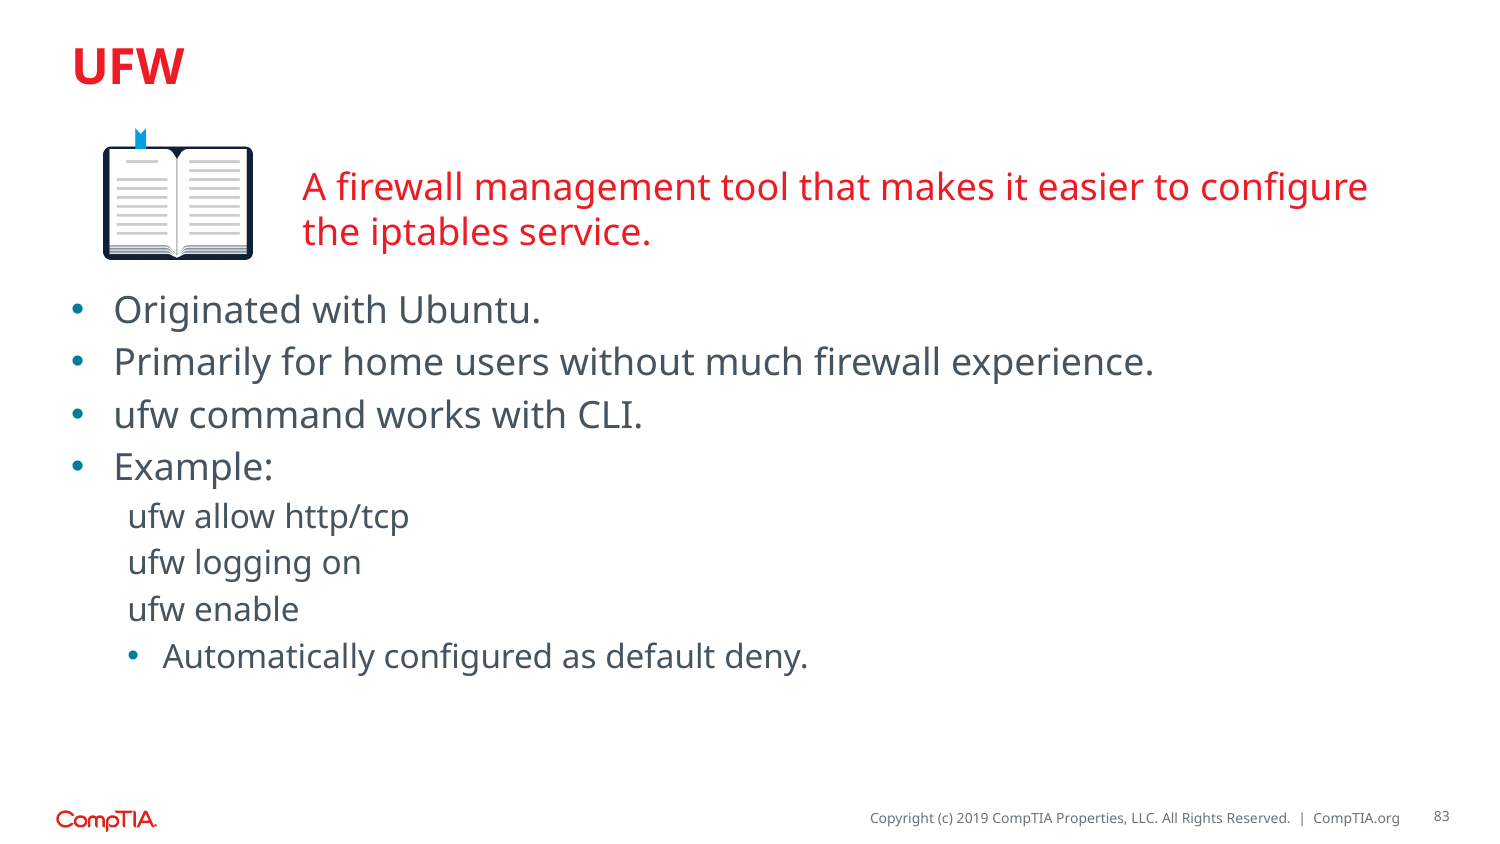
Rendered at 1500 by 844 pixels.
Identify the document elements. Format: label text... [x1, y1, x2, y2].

slide_number 83 [1407, 800, 1450, 835]
picture [103, 128, 253, 260]
list A firewall management tool that makes it easier to configure the iptables service. [287, 155, 1445, 249]
list Originated with Ubuntu. Primarily for home users without much firewall experience. ufw command works with CLI. Example: ufw allow http/tcp ufw logging on ufw enable Automatically configured as default deny. [56, 278, 1444, 764]
title UFW [56, 12, 1444, 117]
